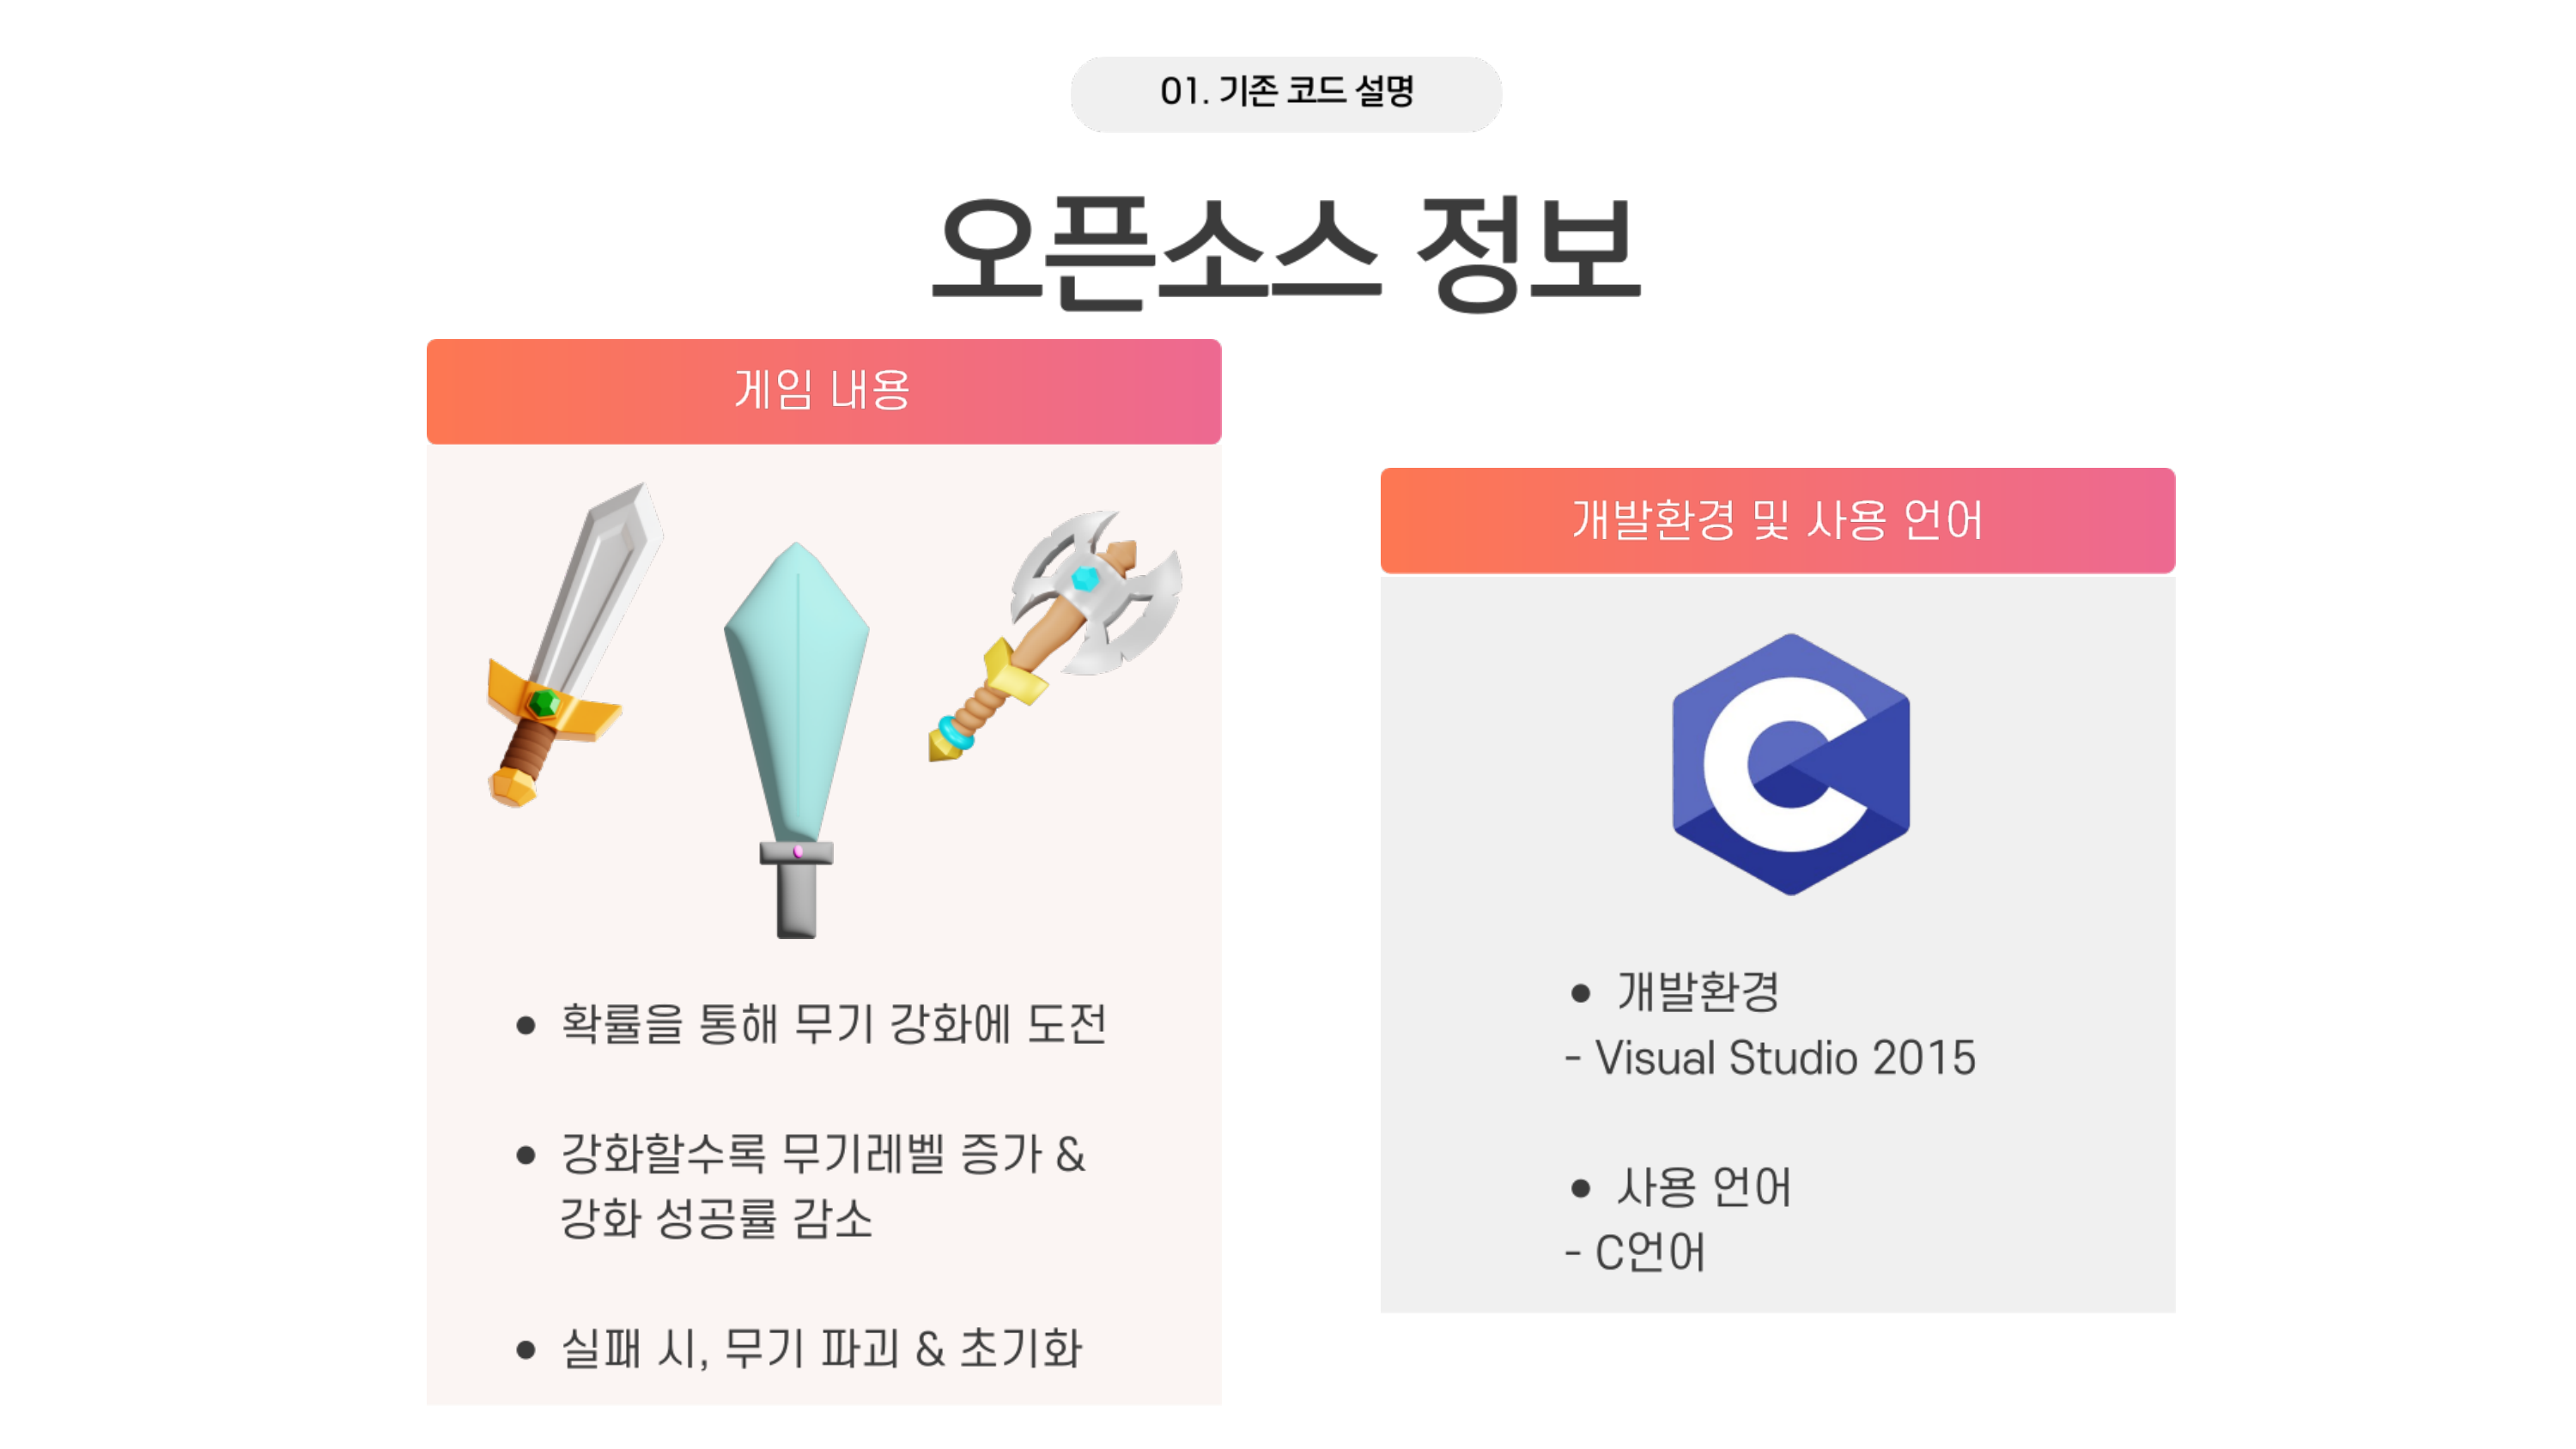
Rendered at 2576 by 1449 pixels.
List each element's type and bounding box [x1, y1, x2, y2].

picture [0, 57, 2366, 1449]
